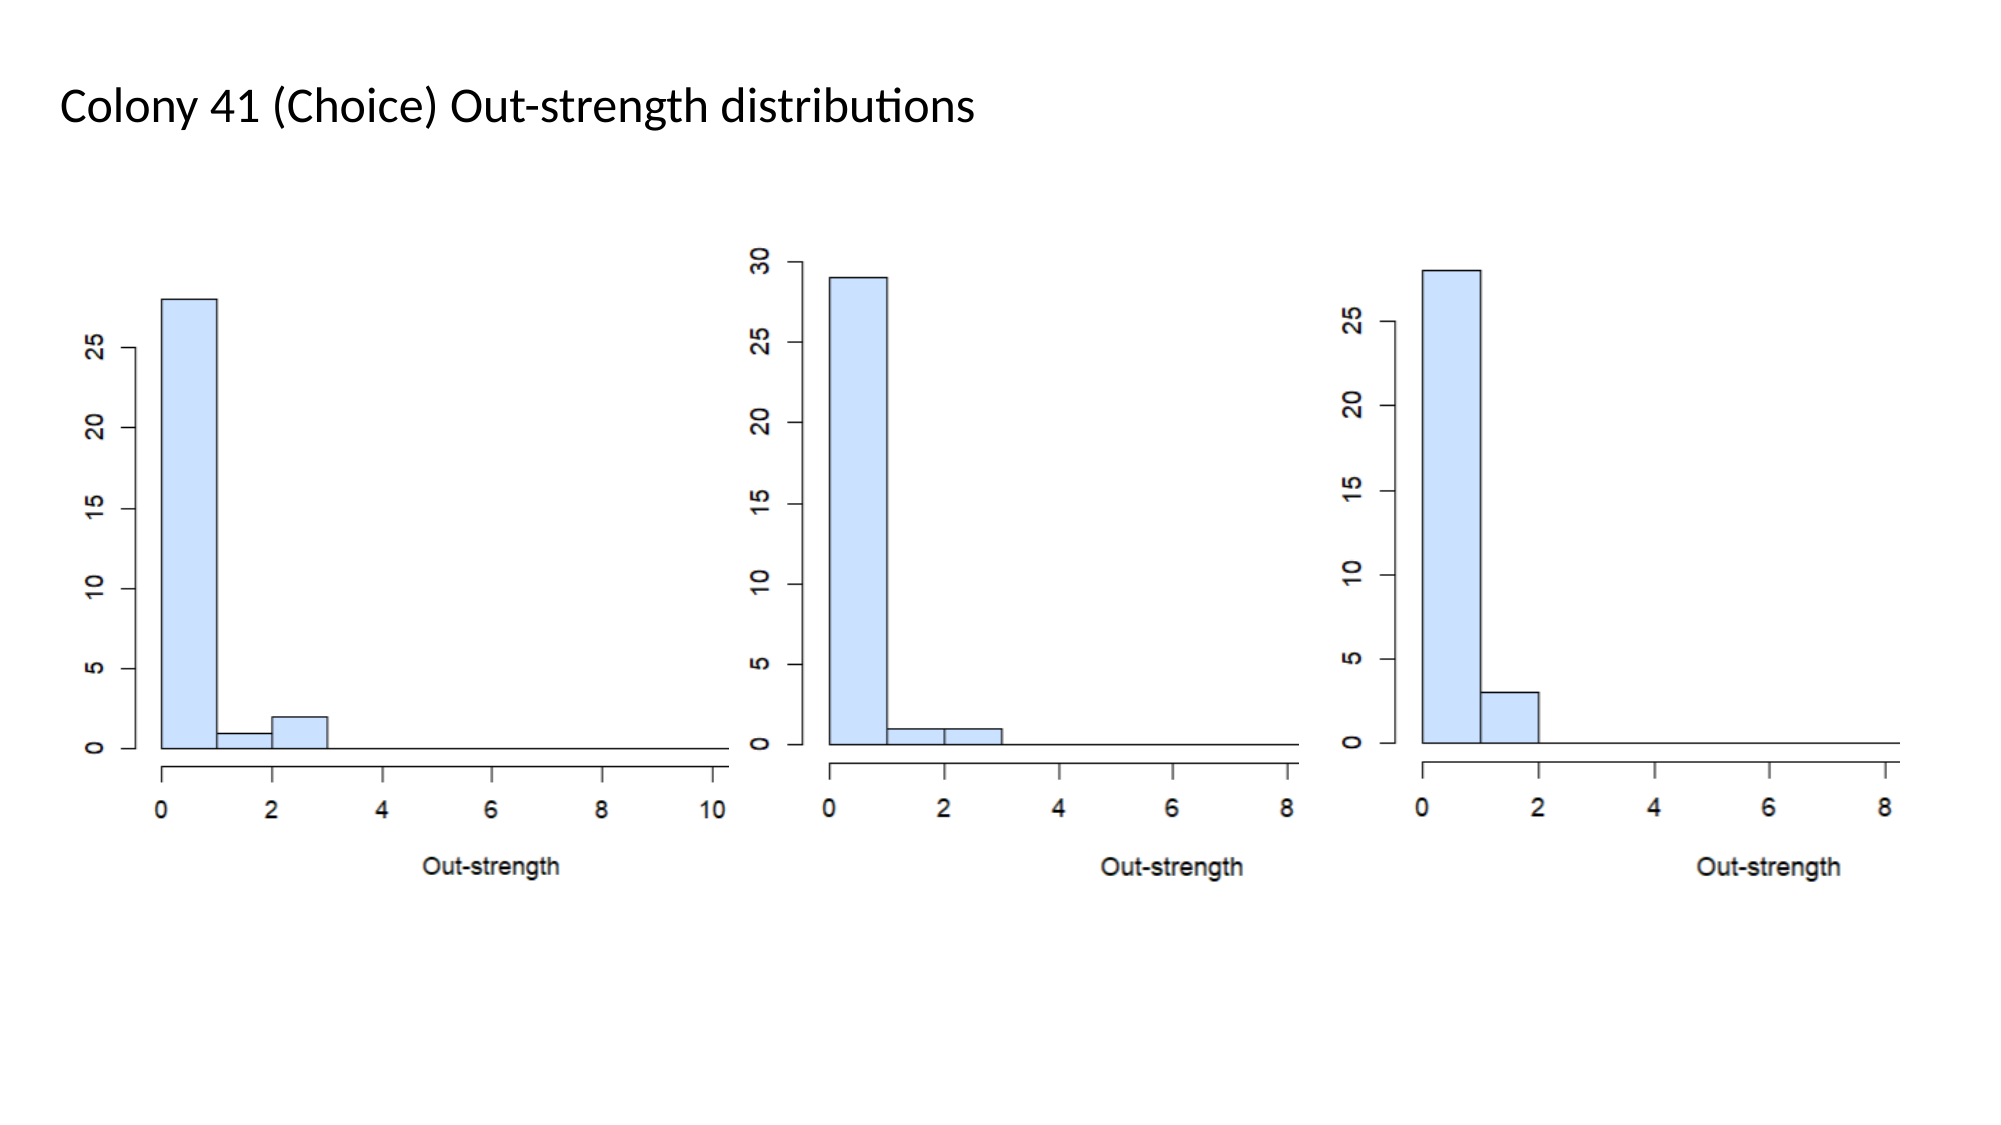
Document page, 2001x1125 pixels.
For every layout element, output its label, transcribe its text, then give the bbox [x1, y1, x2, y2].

picture [733, 237, 1299, 886]
text_box Colony 41 (Choice) Out-strength distributions [45, 65, 1000, 140]
picture [1322, 257, 1900, 892]
picture [70, 285, 729, 886]
